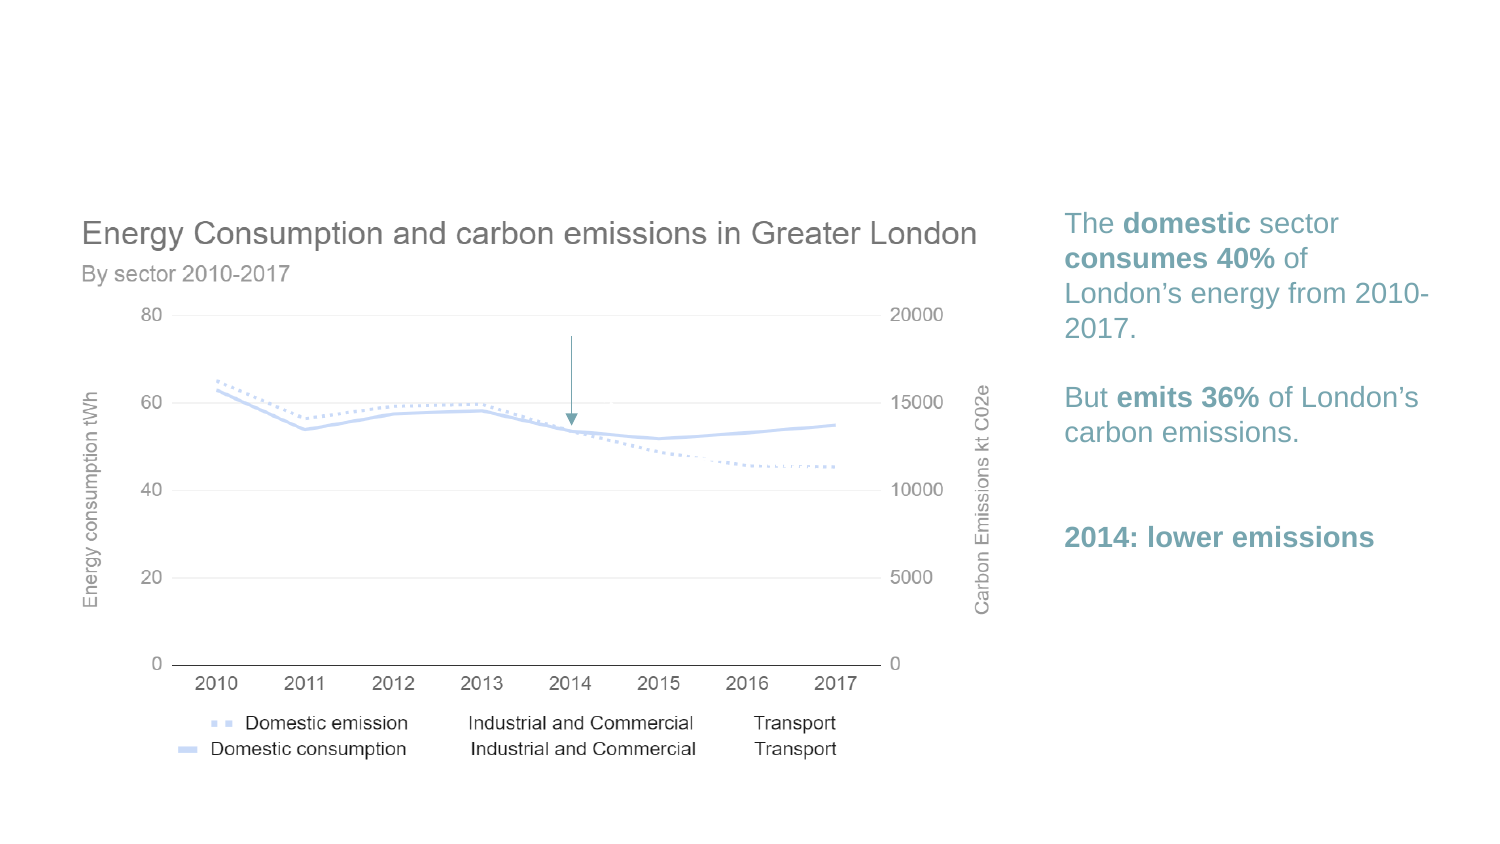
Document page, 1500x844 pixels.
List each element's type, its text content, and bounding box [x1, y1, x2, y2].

picture [50, 188, 1022, 790]
list The domestic sector consumes 40% of London’s energy from 2010-2017. But emits 36% of London’s carbon emissions. 2014: lower emissions [1049, 189, 1449, 789]
